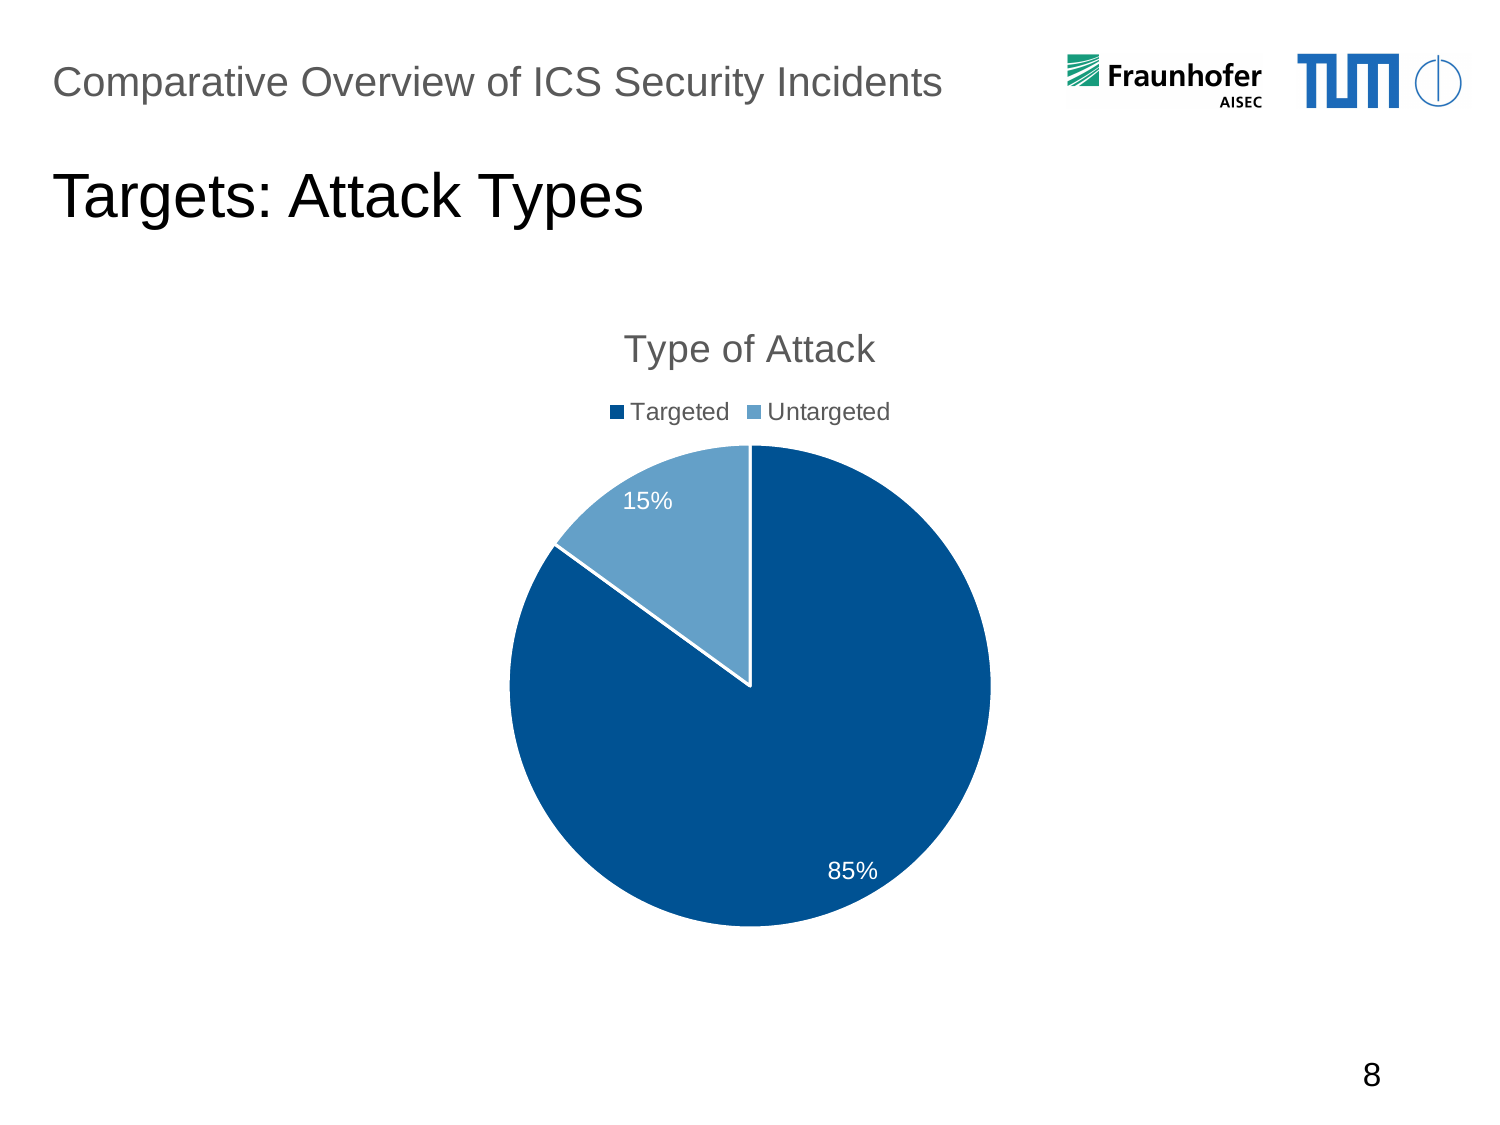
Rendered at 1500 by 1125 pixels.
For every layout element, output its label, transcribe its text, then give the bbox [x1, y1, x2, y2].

title Targets: Attack Types [52, 162, 1449, 231]
picture [1296, 53, 1472, 109]
text_box 8 [1362, 1047, 1500, 1094]
picture [1066, 53, 1263, 109]
text_box Comparative Overview of ICS Security Incidents [52, 37, 951, 105]
chart [51, 293, 1449, 942]
